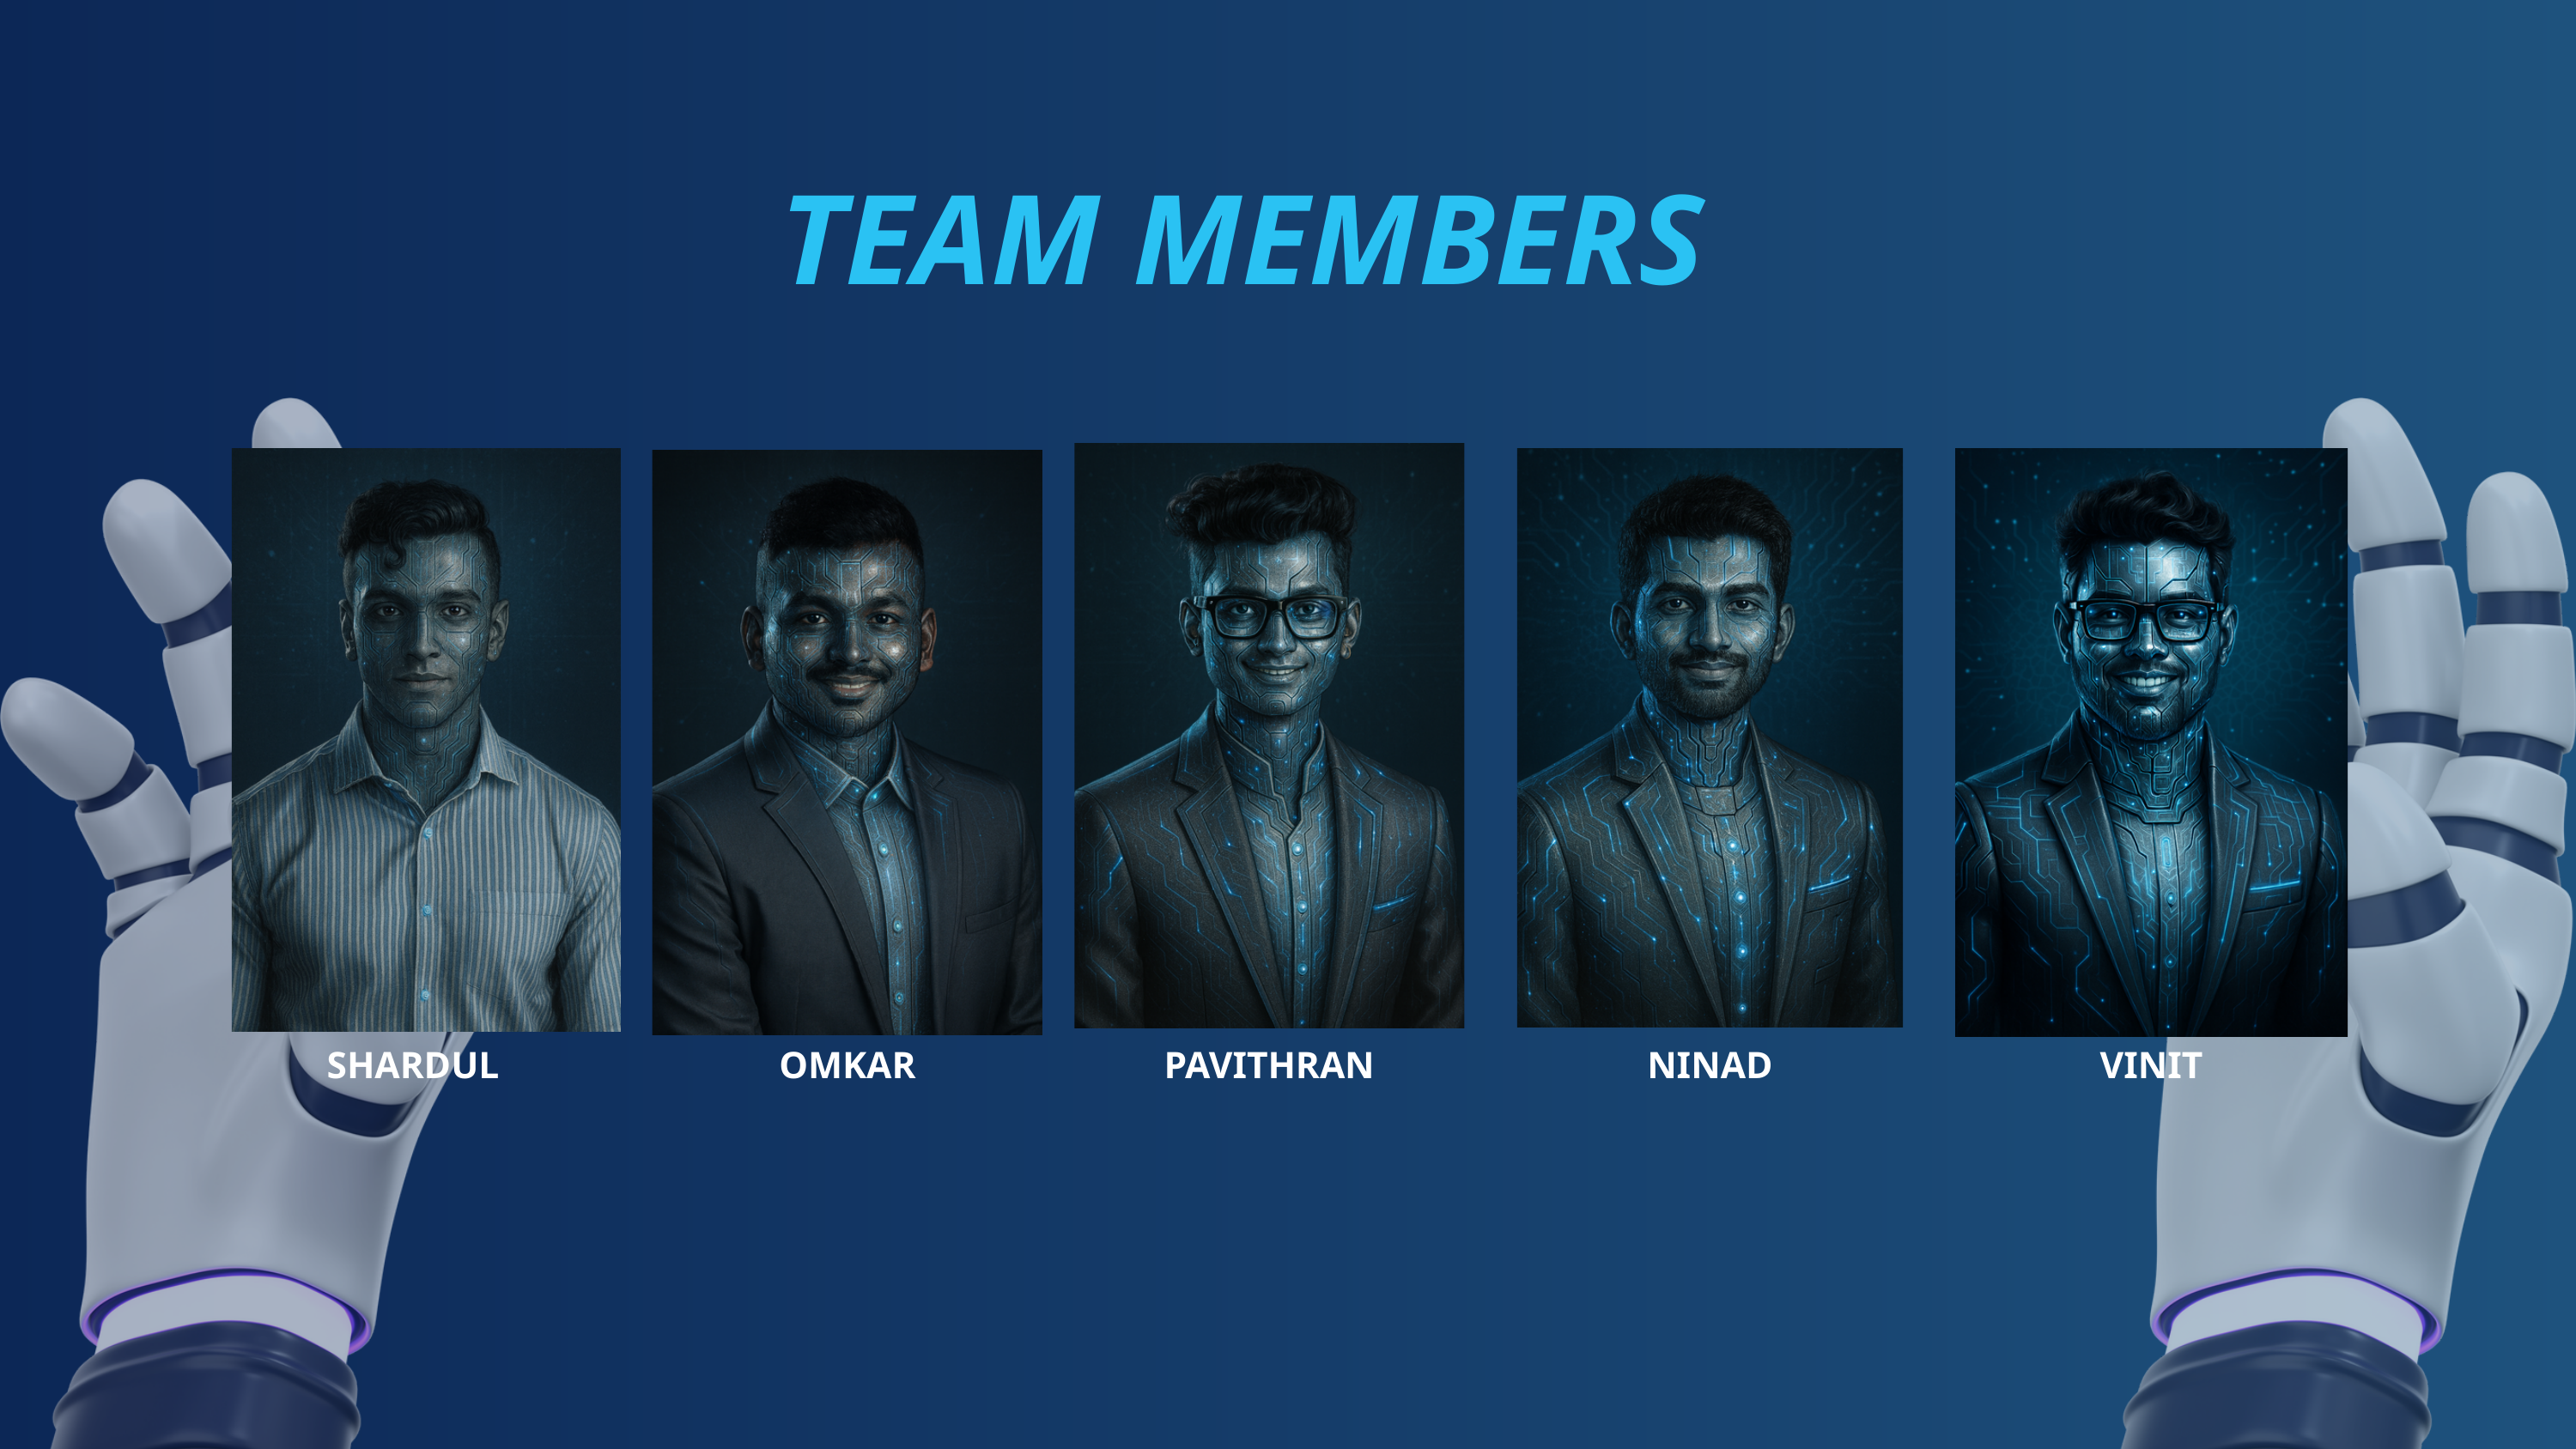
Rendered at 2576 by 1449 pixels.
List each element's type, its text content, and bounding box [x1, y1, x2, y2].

text_box VINIT [2062, 1047, 2241, 1086]
text_box [1955, 448, 2348, 1037]
text_box PAVITHRAN [1131, 1047, 1407, 1086]
text_box OMKAR [722, 1047, 973, 1086]
text_box [231, 448, 621, 1032]
text_box [2070, 397, 2576, 1449]
text_box TEAM MEMBERS [744, 179, 1742, 310]
text_box NINAD [1603, 1047, 1817, 1086]
text_box [0, 397, 506, 1449]
text_box [1074, 443, 1465, 1028]
text_box [652, 450, 1042, 1035]
text_box SHARDUL [324, 1047, 521, 1086]
text_box [1516, 448, 1904, 1028]
